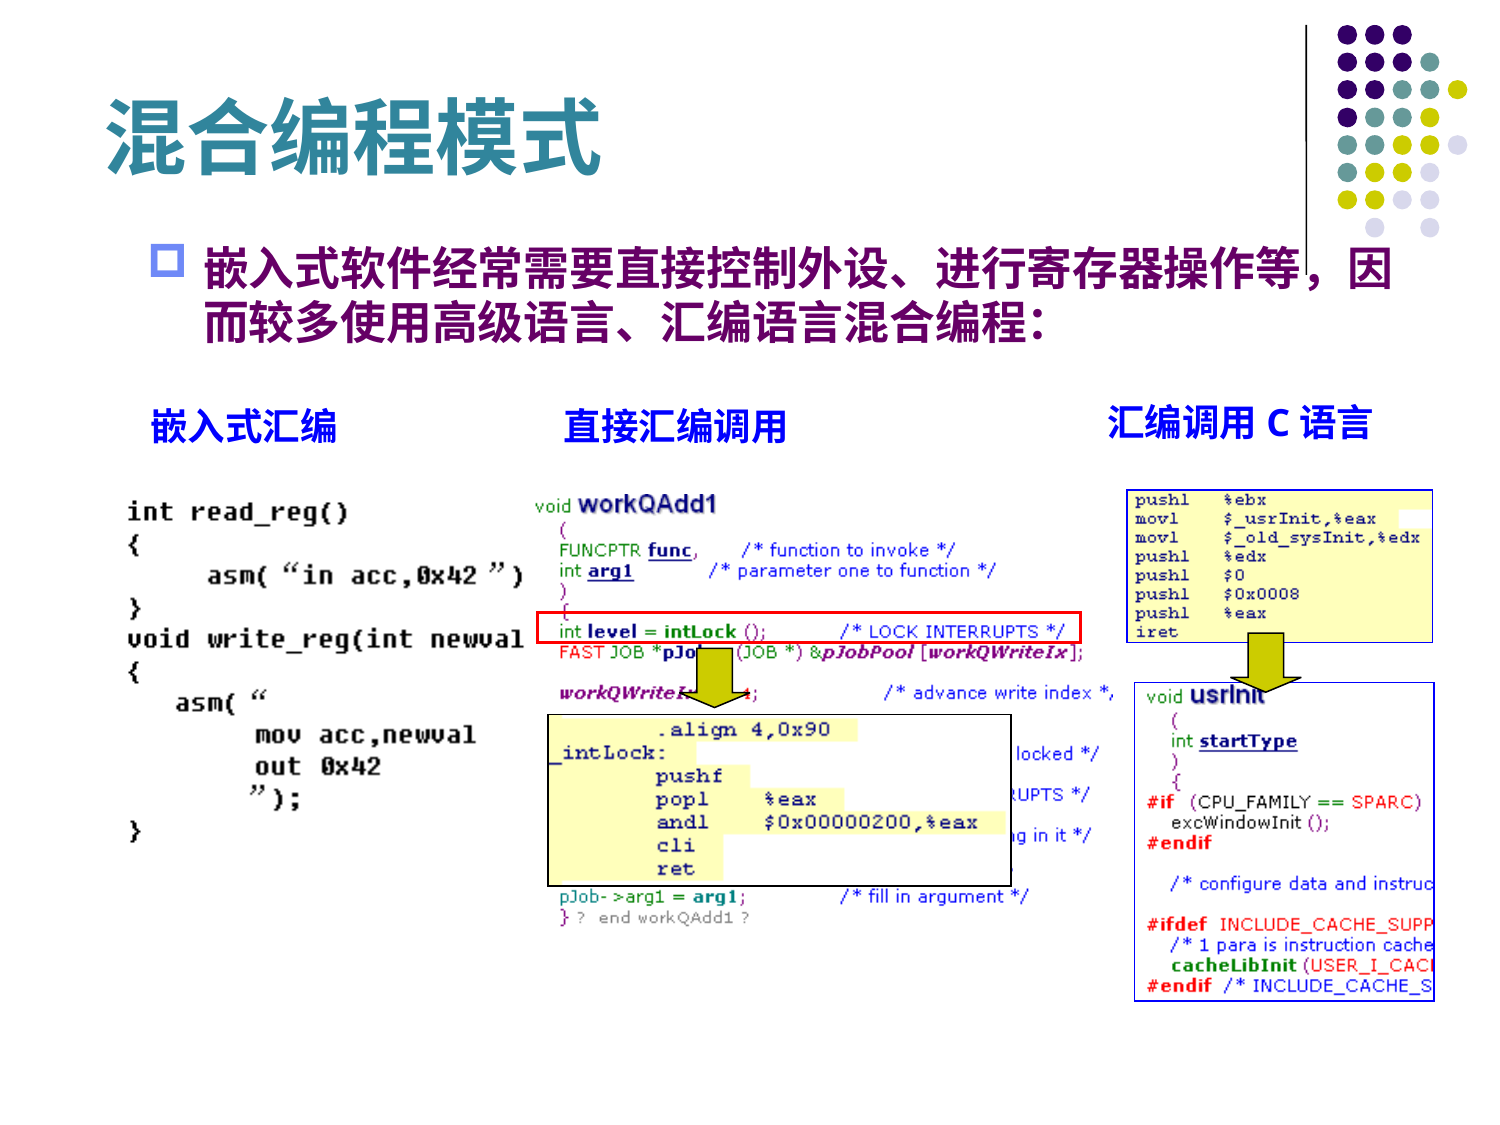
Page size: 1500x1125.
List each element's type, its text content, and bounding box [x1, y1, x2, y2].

text_box 嵌入式汇编 [135, 396, 467, 456]
text_box [1230, 649, 1302, 682]
text_box 嵌入式软件经常需要直接控制外设、进行寄存器操作等，因而较多使用高级语言、汇编语言混合编程： [132, 231, 1412, 397]
text_box 混合编程模式 [88, 78, 904, 193]
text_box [548, 715, 1011, 885]
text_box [525, 494, 1114, 928]
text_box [123, 496, 522, 845]
text_box 直接汇编调用 [549, 396, 916, 456]
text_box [1127, 491, 1432, 642]
text_box 汇编调用C语言 [1092, 391, 1471, 452]
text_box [1135, 683, 1434, 1000]
